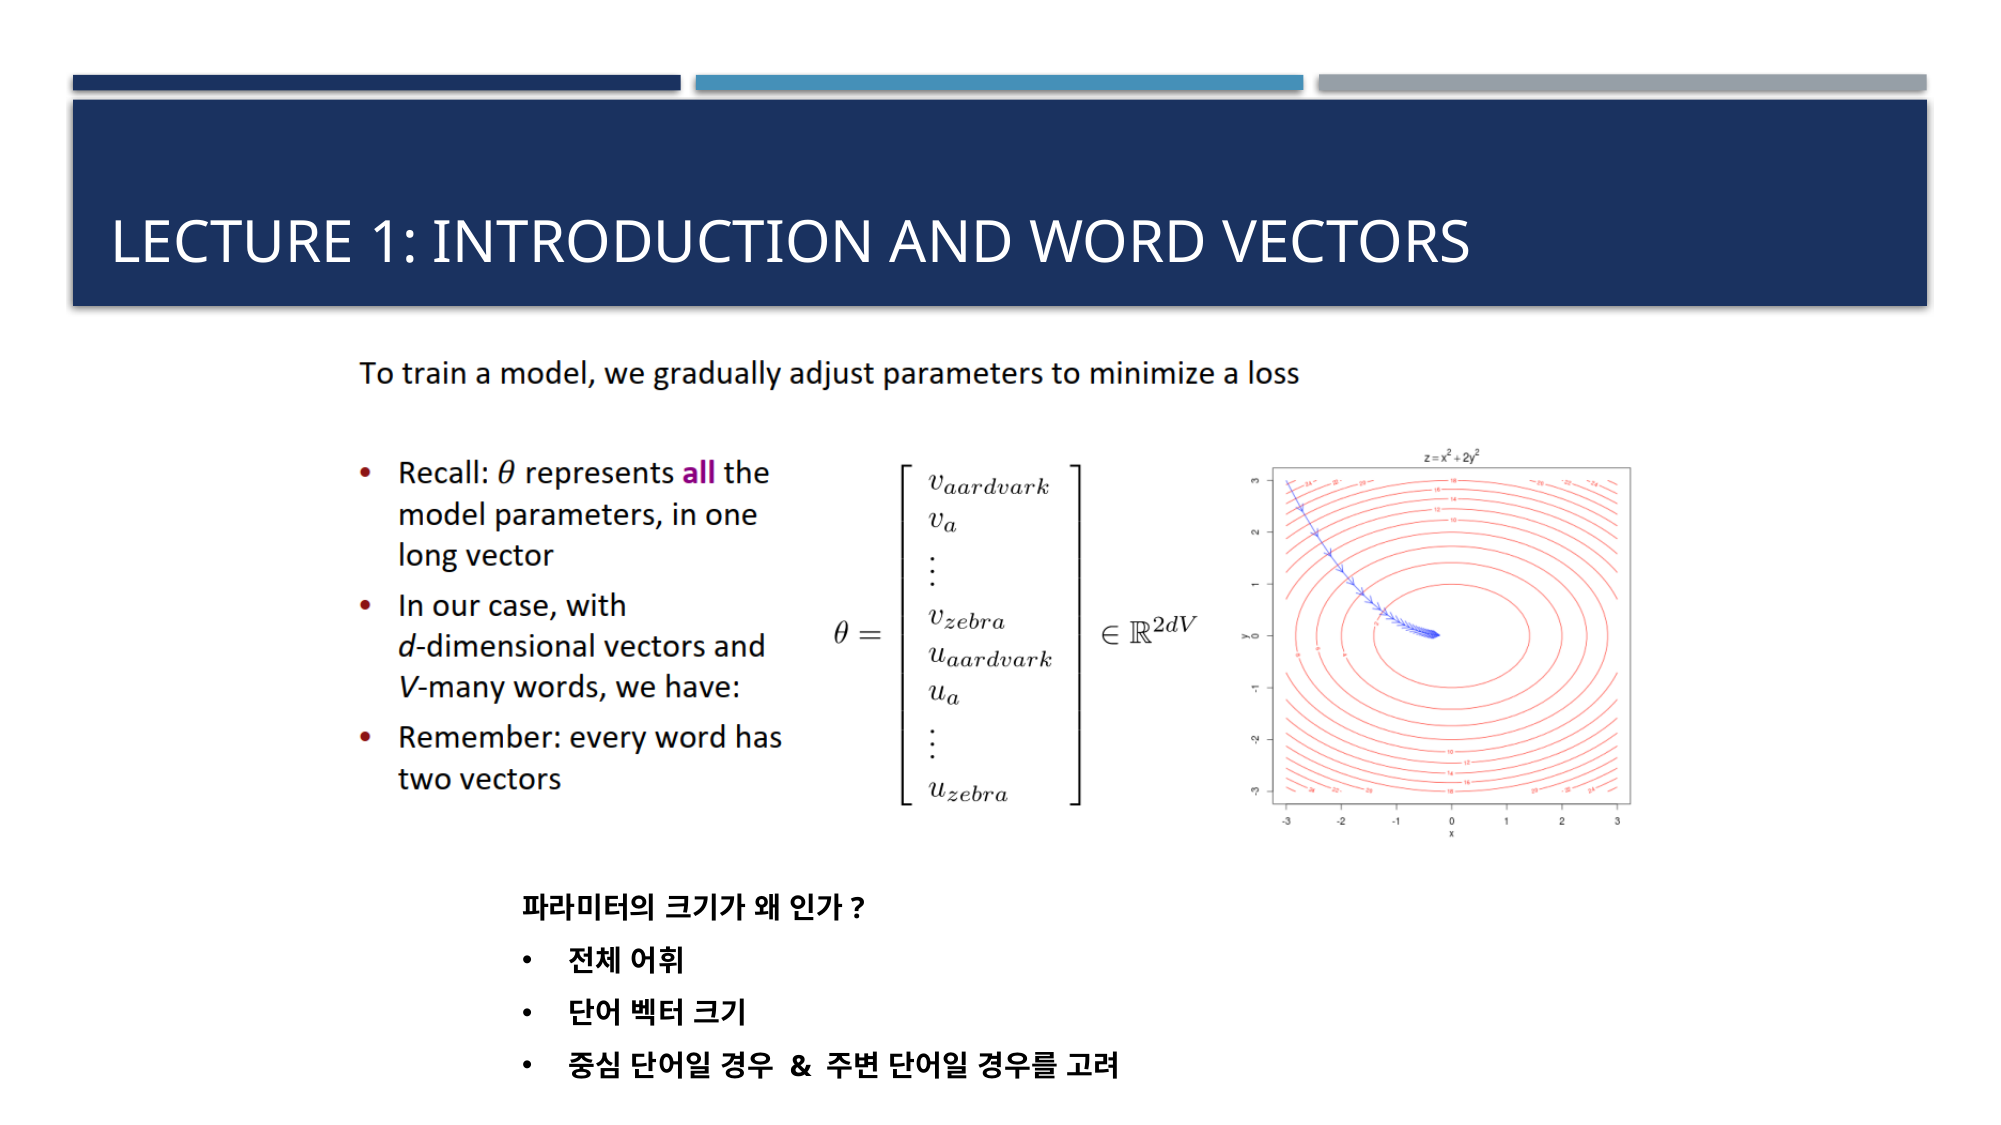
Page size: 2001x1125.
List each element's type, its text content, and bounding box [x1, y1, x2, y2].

picture [348, 341, 1652, 844]
title Lecture 1: Introduction and Word Vectors [95, 119, 1905, 282]
